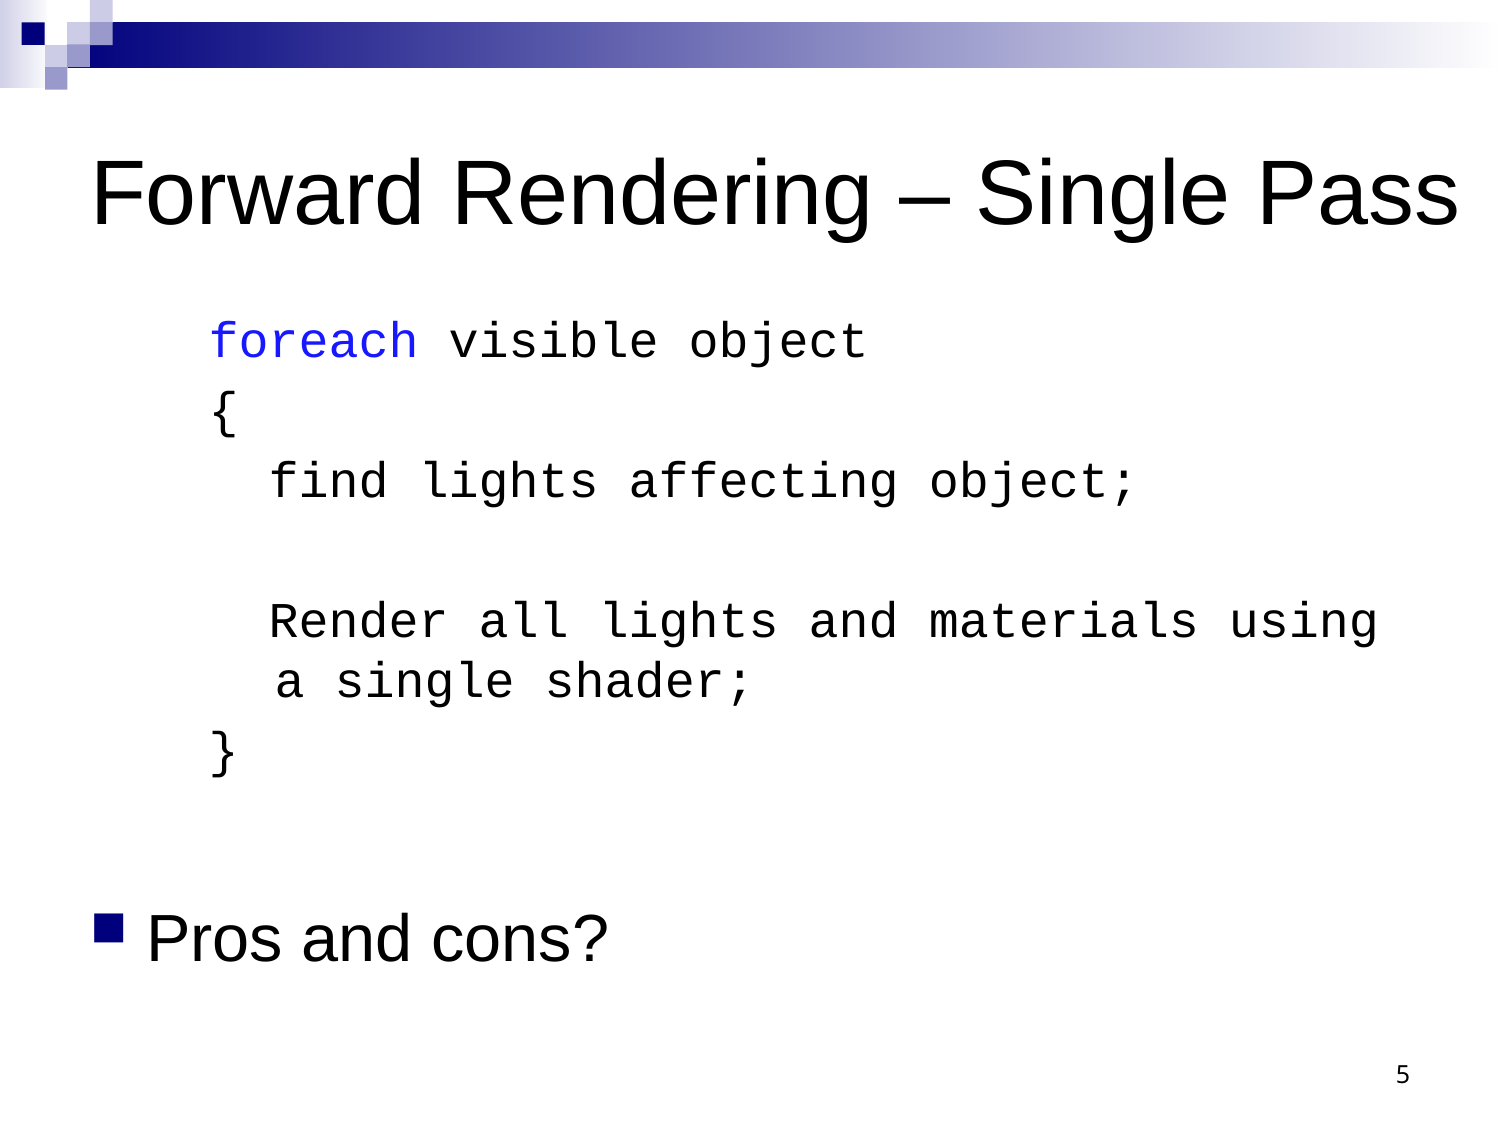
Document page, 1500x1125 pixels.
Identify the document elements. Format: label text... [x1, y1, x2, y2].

text_box foreach visible object { find lights affecting object; Render all lights and materials using a single shader; } [99, 299, 1438, 1050]
list Pros and cons? [75, 887, 1425, 988]
slide_number 5 [1074, 1050, 1426, 1101]
title Forward Rendering – Single Pass [75, 75, 1488, 300]
